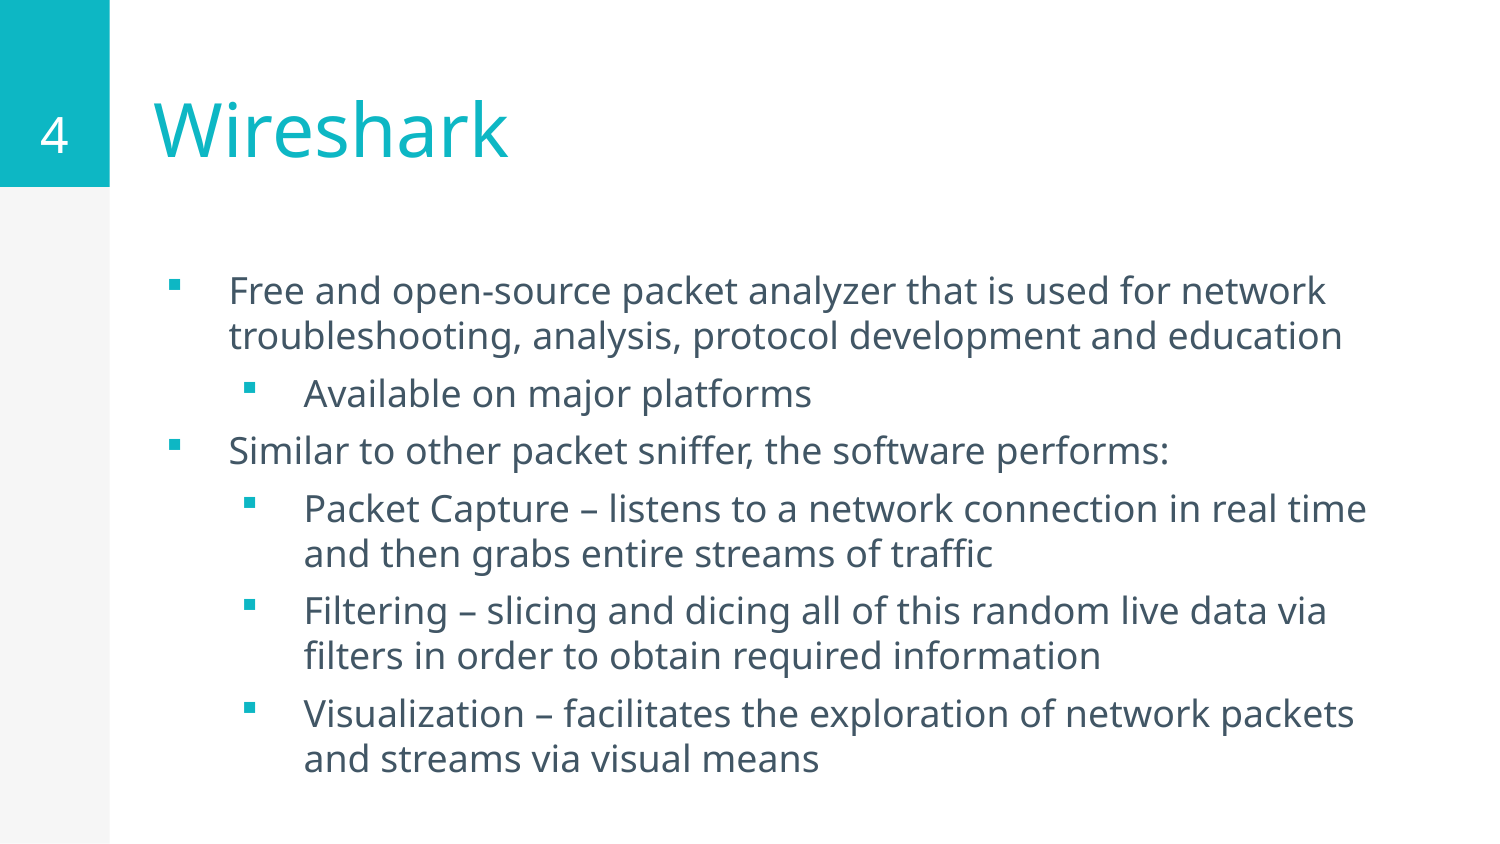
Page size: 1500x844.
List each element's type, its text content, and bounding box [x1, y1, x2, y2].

title Wireshark [138, 0, 1391, 188]
list Free and open-source packet analyzer that is used for network troubleshooting, analysis, protocol development and education Available on major platforms Similar to other packet sniffer, the software performs: Packet Capture – listens to a network connection in real time and then grabs entire streams of traffic Filtering – slicing and dicing all of this random live data via filters in order to obtain required information Visualization – facilitates the exploration of network packets and streams via visual means [138, 252, 1391, 808]
slide_number 4 [0, 0, 110, 187]
